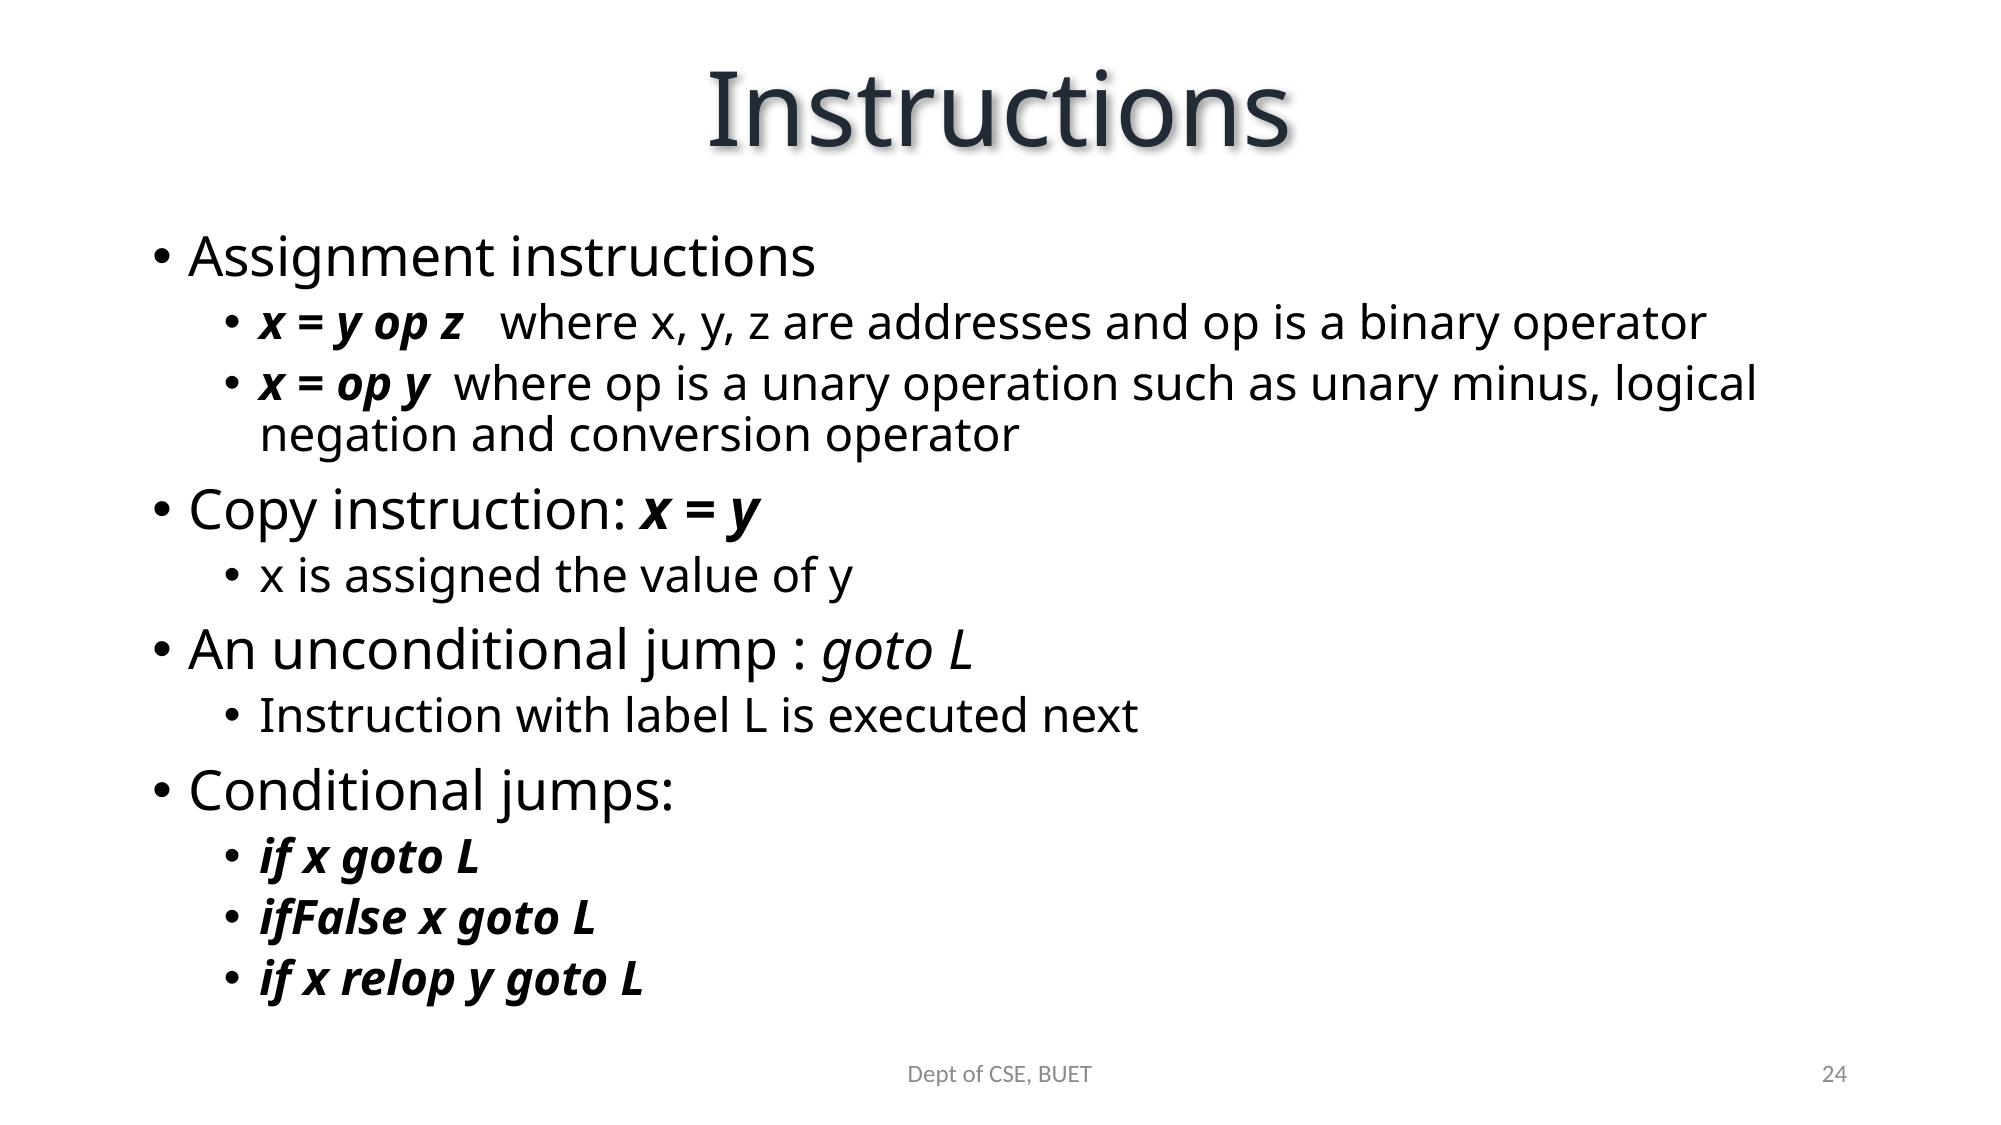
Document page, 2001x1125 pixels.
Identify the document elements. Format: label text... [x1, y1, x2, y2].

list Assignment instructions x = y op z where x, y, z are addresses and op is a binary operator x = op y where op is a unary operation such as unary minus, logical negation and conversion operator Copy instruction: x = y x is assigned the value of y An unconditional jump : goto L Instruction with label L is executed next Conditional jumps: if x goto L ifFalse x goto L if x relop y goto L [137, 221, 1863, 1014]
footer Dept of CSE, BUET [662, 1042, 1338, 1103]
slide_number 24 [1412, 1042, 1863, 1103]
title Instructions [137, 3, 1863, 221]
